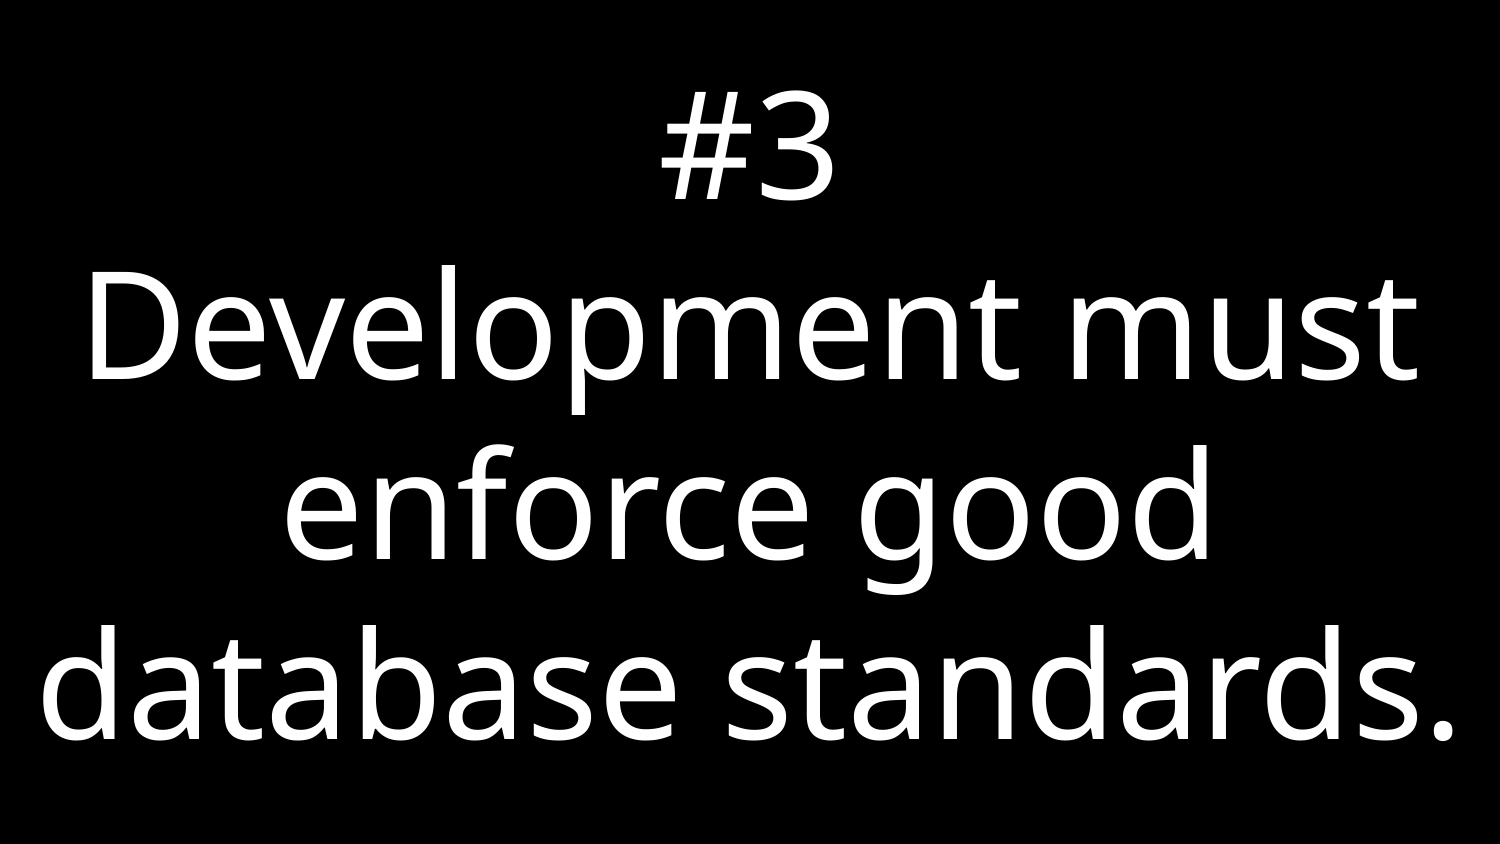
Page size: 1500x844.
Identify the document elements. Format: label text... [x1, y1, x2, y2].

text_box #3 Development must enforce good database standards. [0, 41, 1500, 777]
